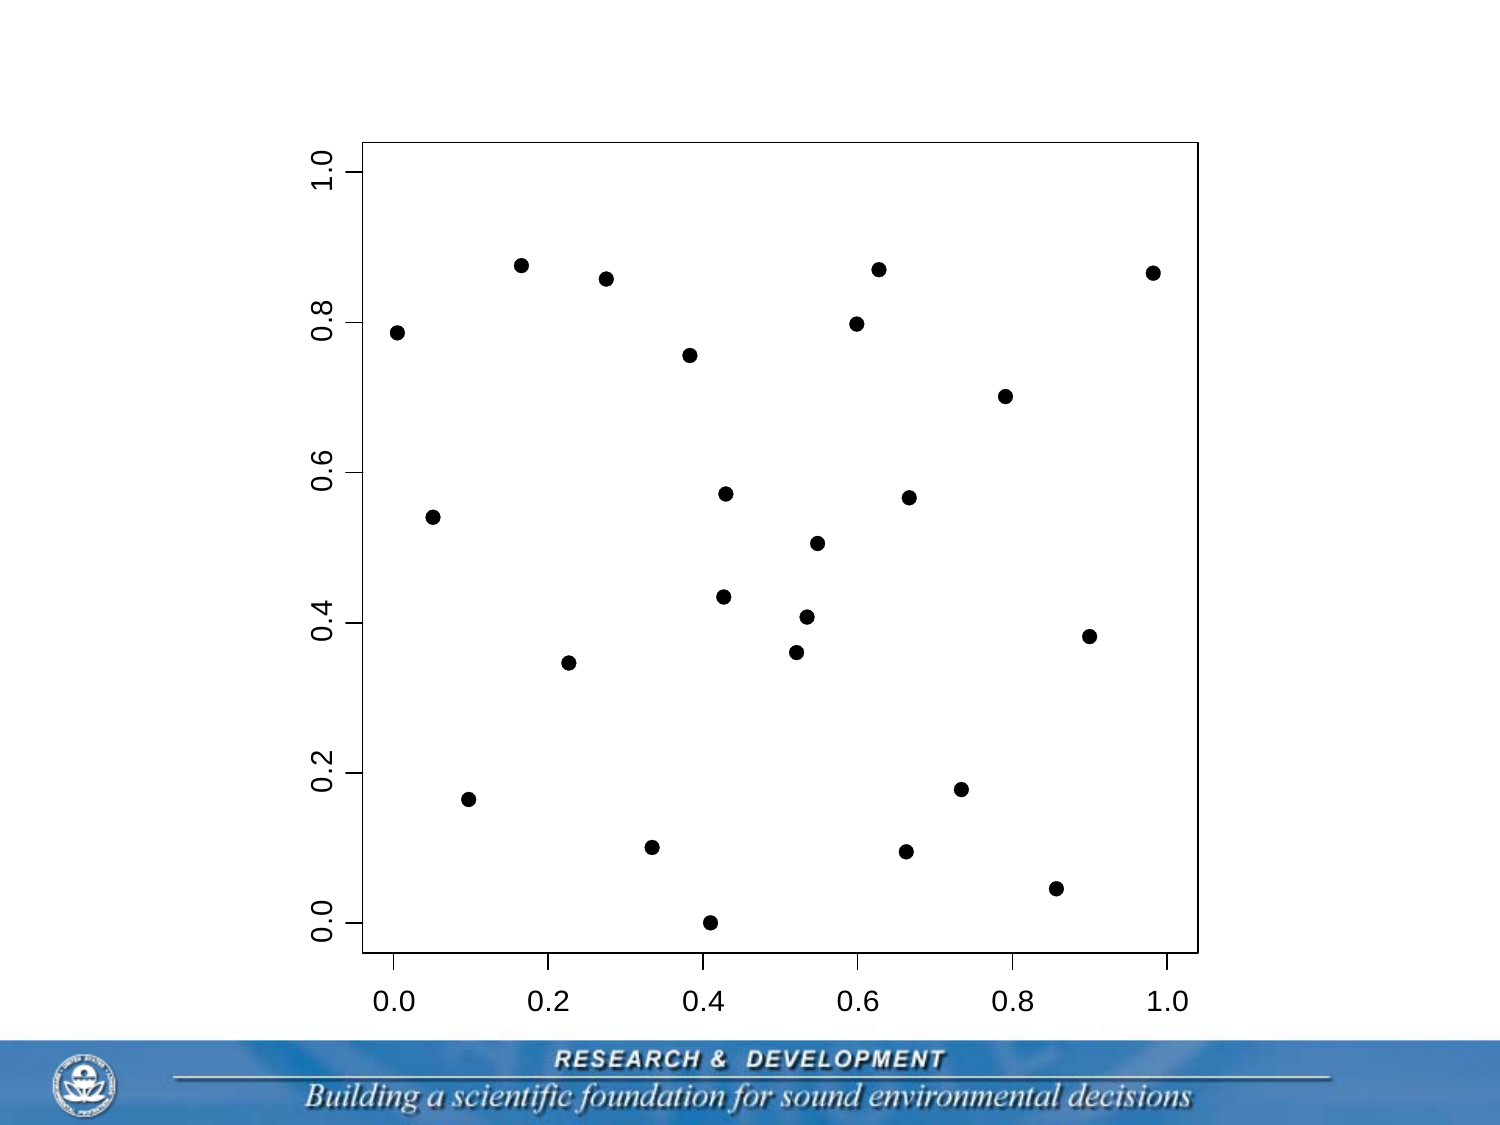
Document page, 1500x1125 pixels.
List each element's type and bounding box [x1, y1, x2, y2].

text_box [0, 0, 1500, 1125]
